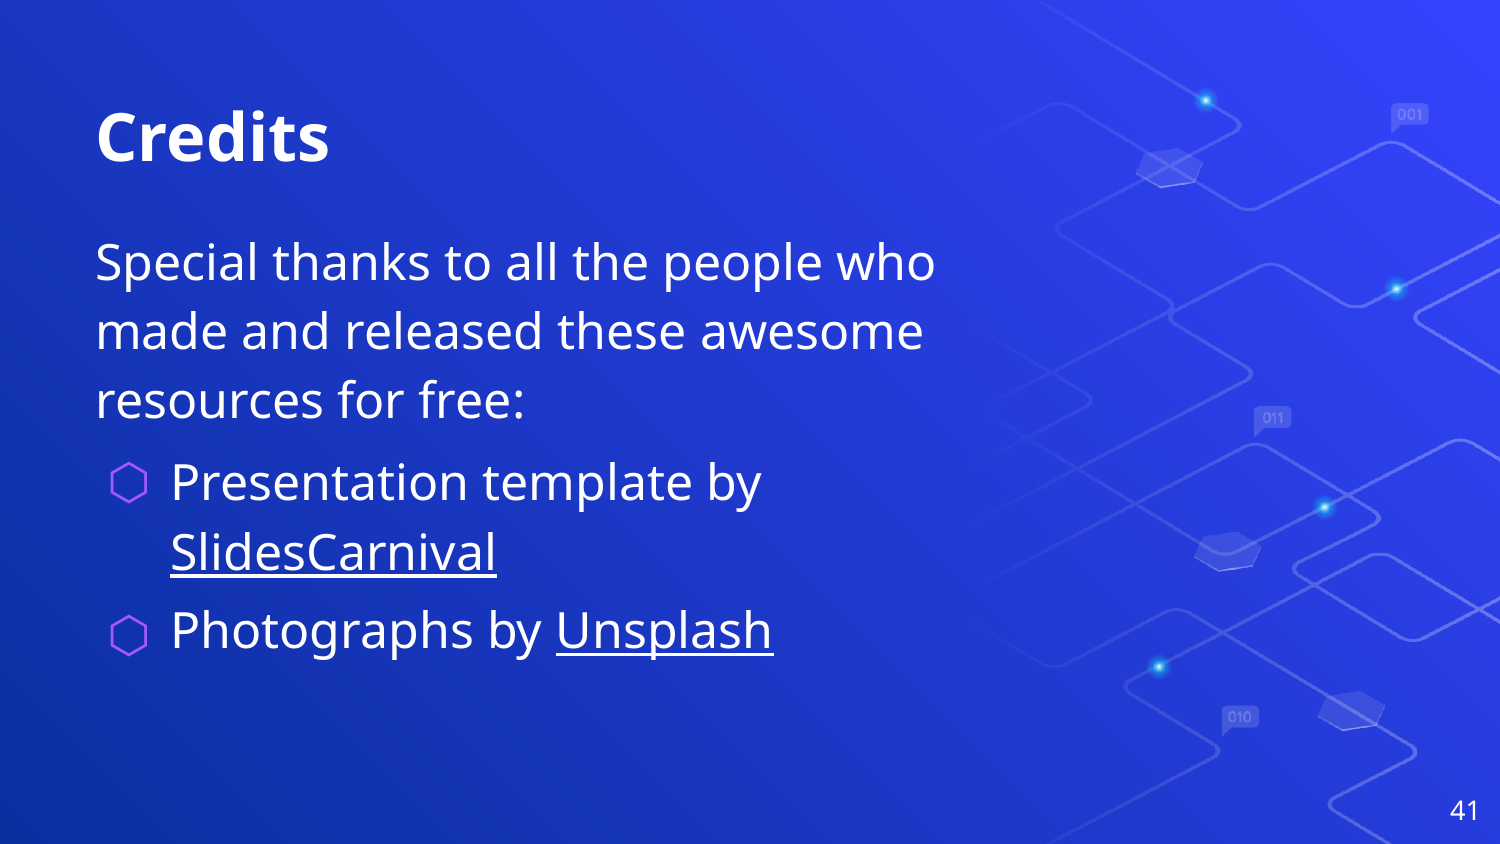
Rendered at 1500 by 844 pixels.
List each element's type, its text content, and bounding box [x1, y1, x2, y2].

list Special thanks to all the people who made and released these awesome resources for free: Presentation template by SlidesCarnival Photographs by Unsplash [95, 221, 1082, 741]
slide_number 41 [1391, 779, 1482, 844]
picture [0, 0, 1500, 844]
title Credits [95, 33, 1082, 175]
